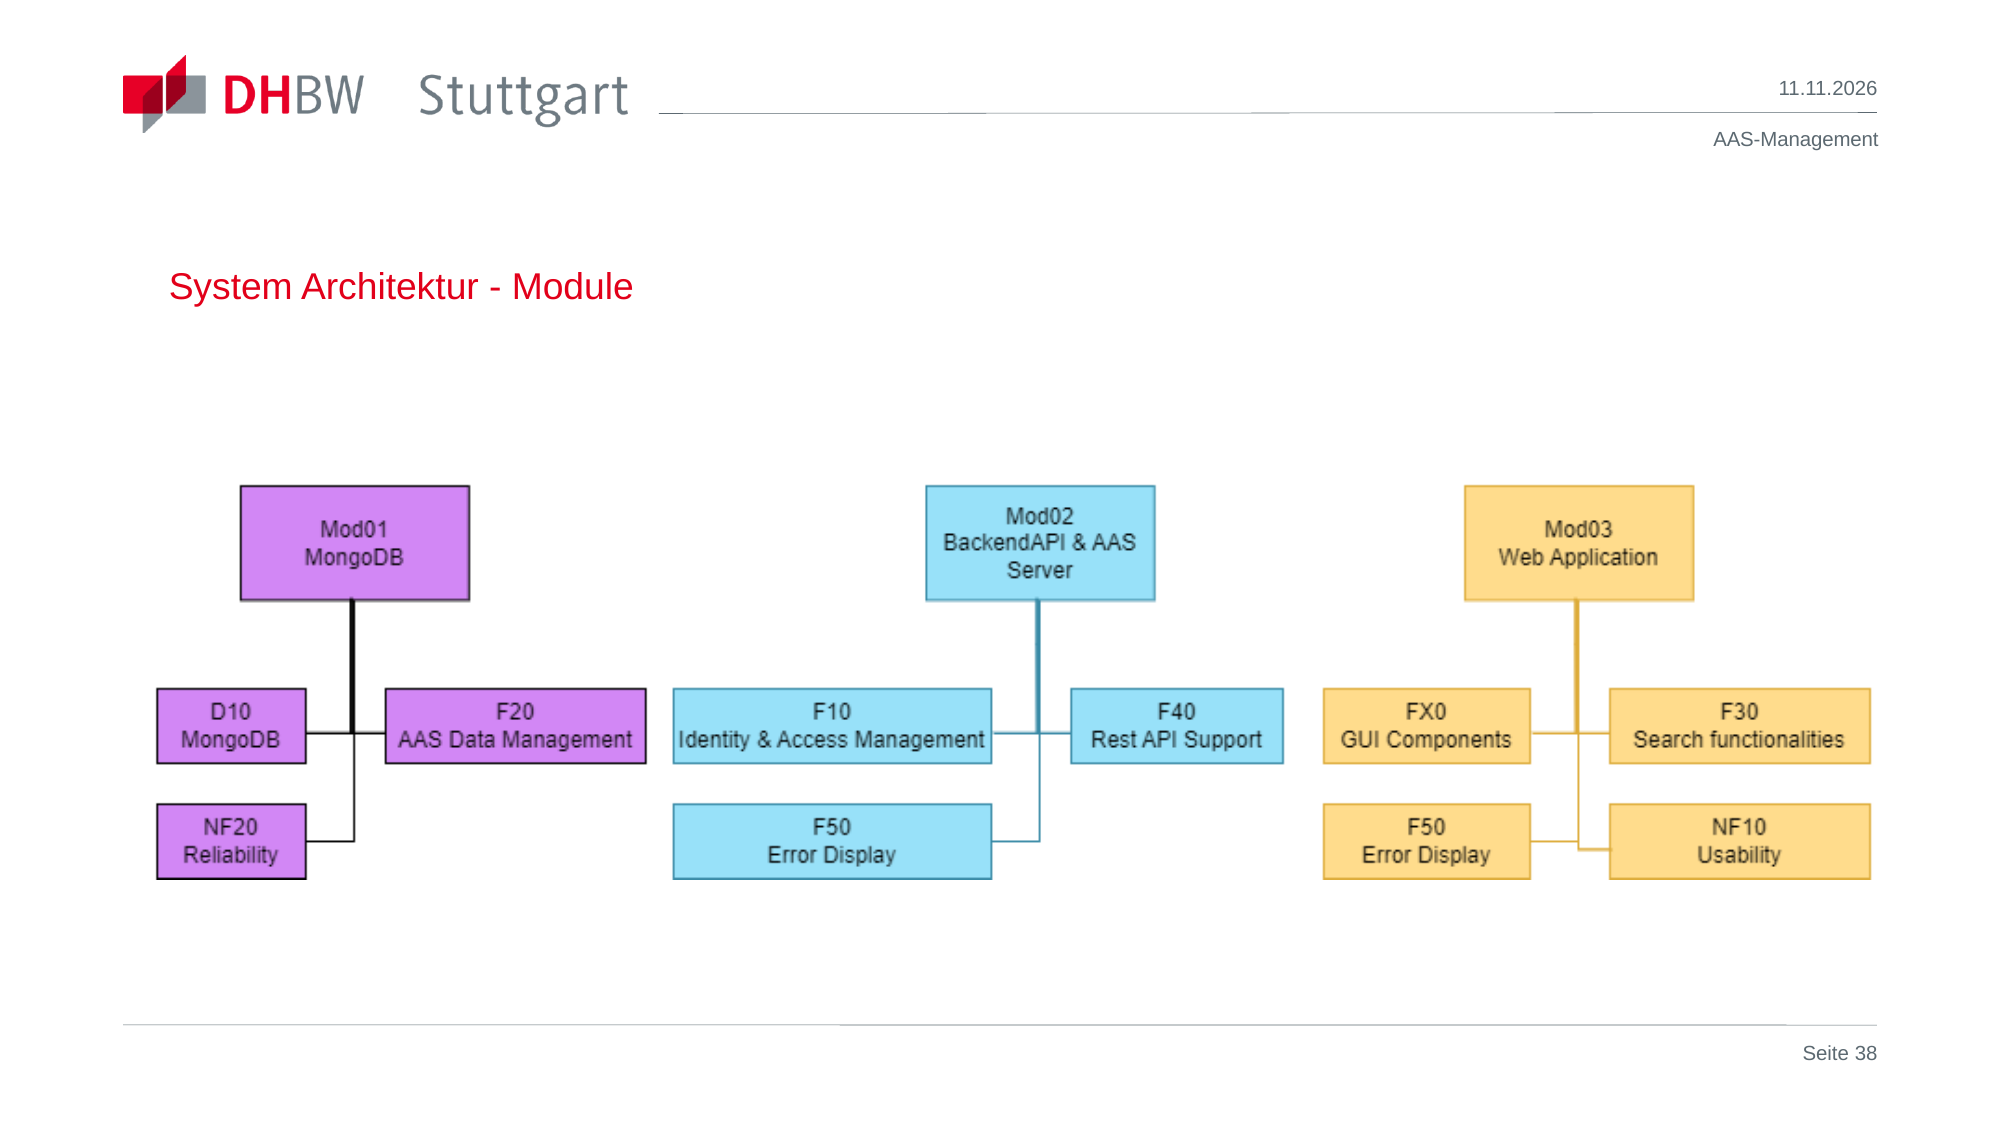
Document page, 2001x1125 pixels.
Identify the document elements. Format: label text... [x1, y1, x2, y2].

slide_number Seite 38 [1707, 1033, 1893, 1108]
title System Architektur - Module [153, 177, 1877, 315]
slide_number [1494, 67, 1893, 114]
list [153, 479, 1878, 880]
picture [123, 55, 630, 133]
